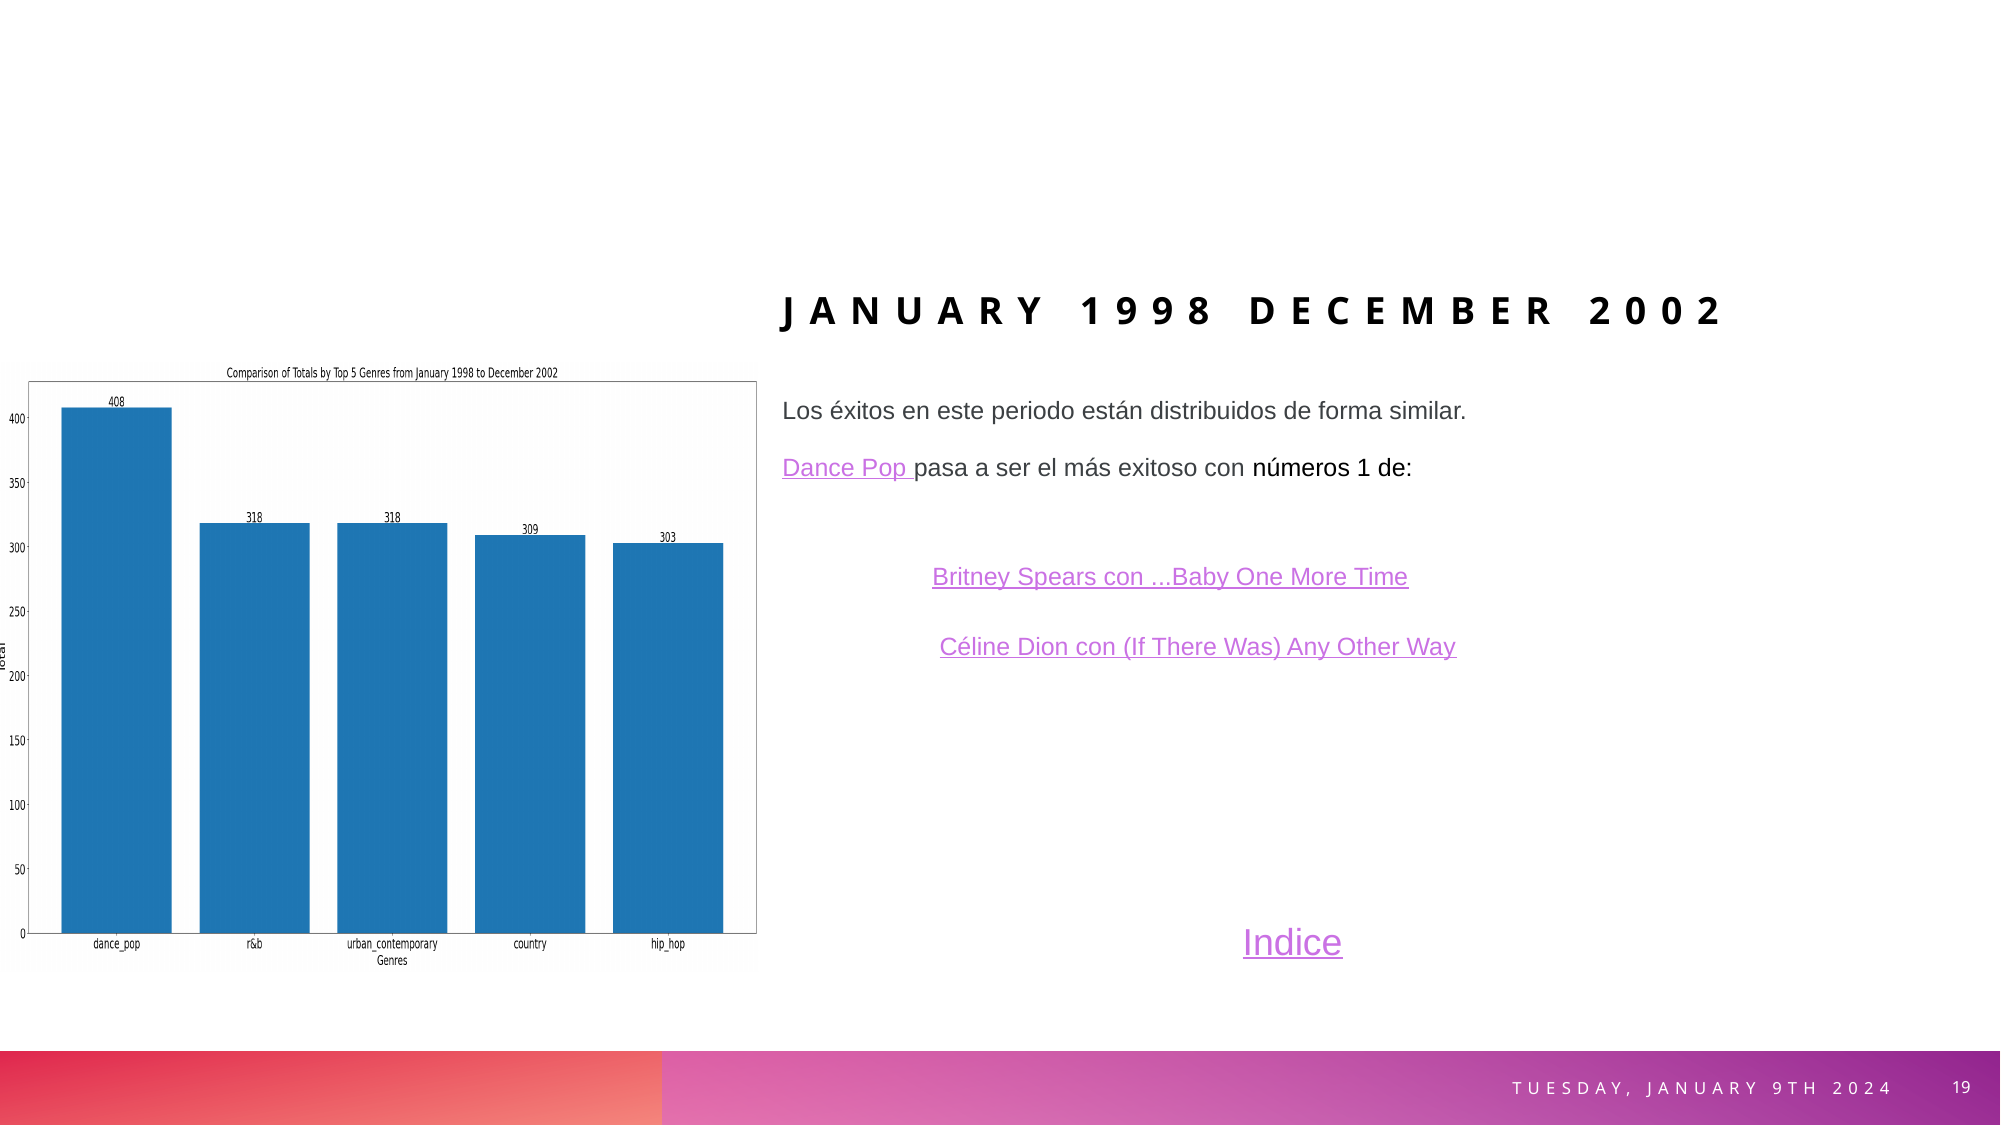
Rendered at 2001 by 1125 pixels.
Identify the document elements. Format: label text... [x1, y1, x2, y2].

picture [0, 362, 759, 972]
slide_number 19 [1913, 1051, 1986, 1125]
text_box Indice [1227, 910, 1359, 971]
list Los éxitos en este periodo están distribuidos de forma similar. Dance Pop pasa a ser el más exitoso con números 1 de: Britney Spears con ...Baby One More Time Céline Dion con (If There Was) Any Other Way [782, 388, 1805, 945]
title January 1998 December 2002 [782, 75, 1805, 333]
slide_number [1297, 1051, 1905, 1125]
